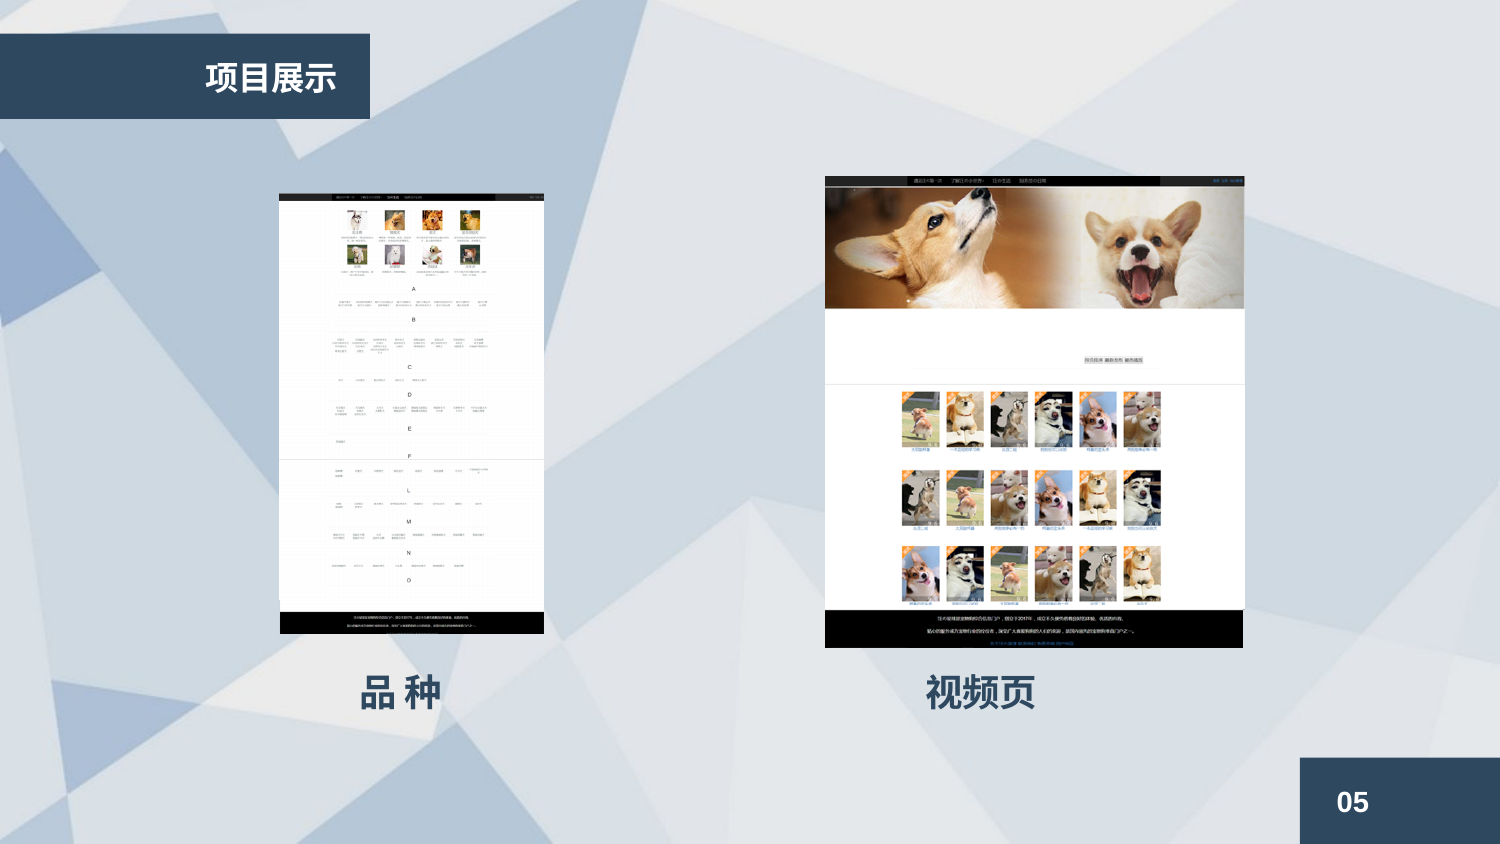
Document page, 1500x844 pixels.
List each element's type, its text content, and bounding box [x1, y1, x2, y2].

text_box 项目展示 [190, 49, 506, 104]
picture [0, 0, 1500, 844]
text_box [0, 32, 372, 121]
text_box 05 [1321, 776, 1398, 826]
text_box [1298, 755, 1500, 844]
text_box 品 种 [344, 661, 663, 721]
